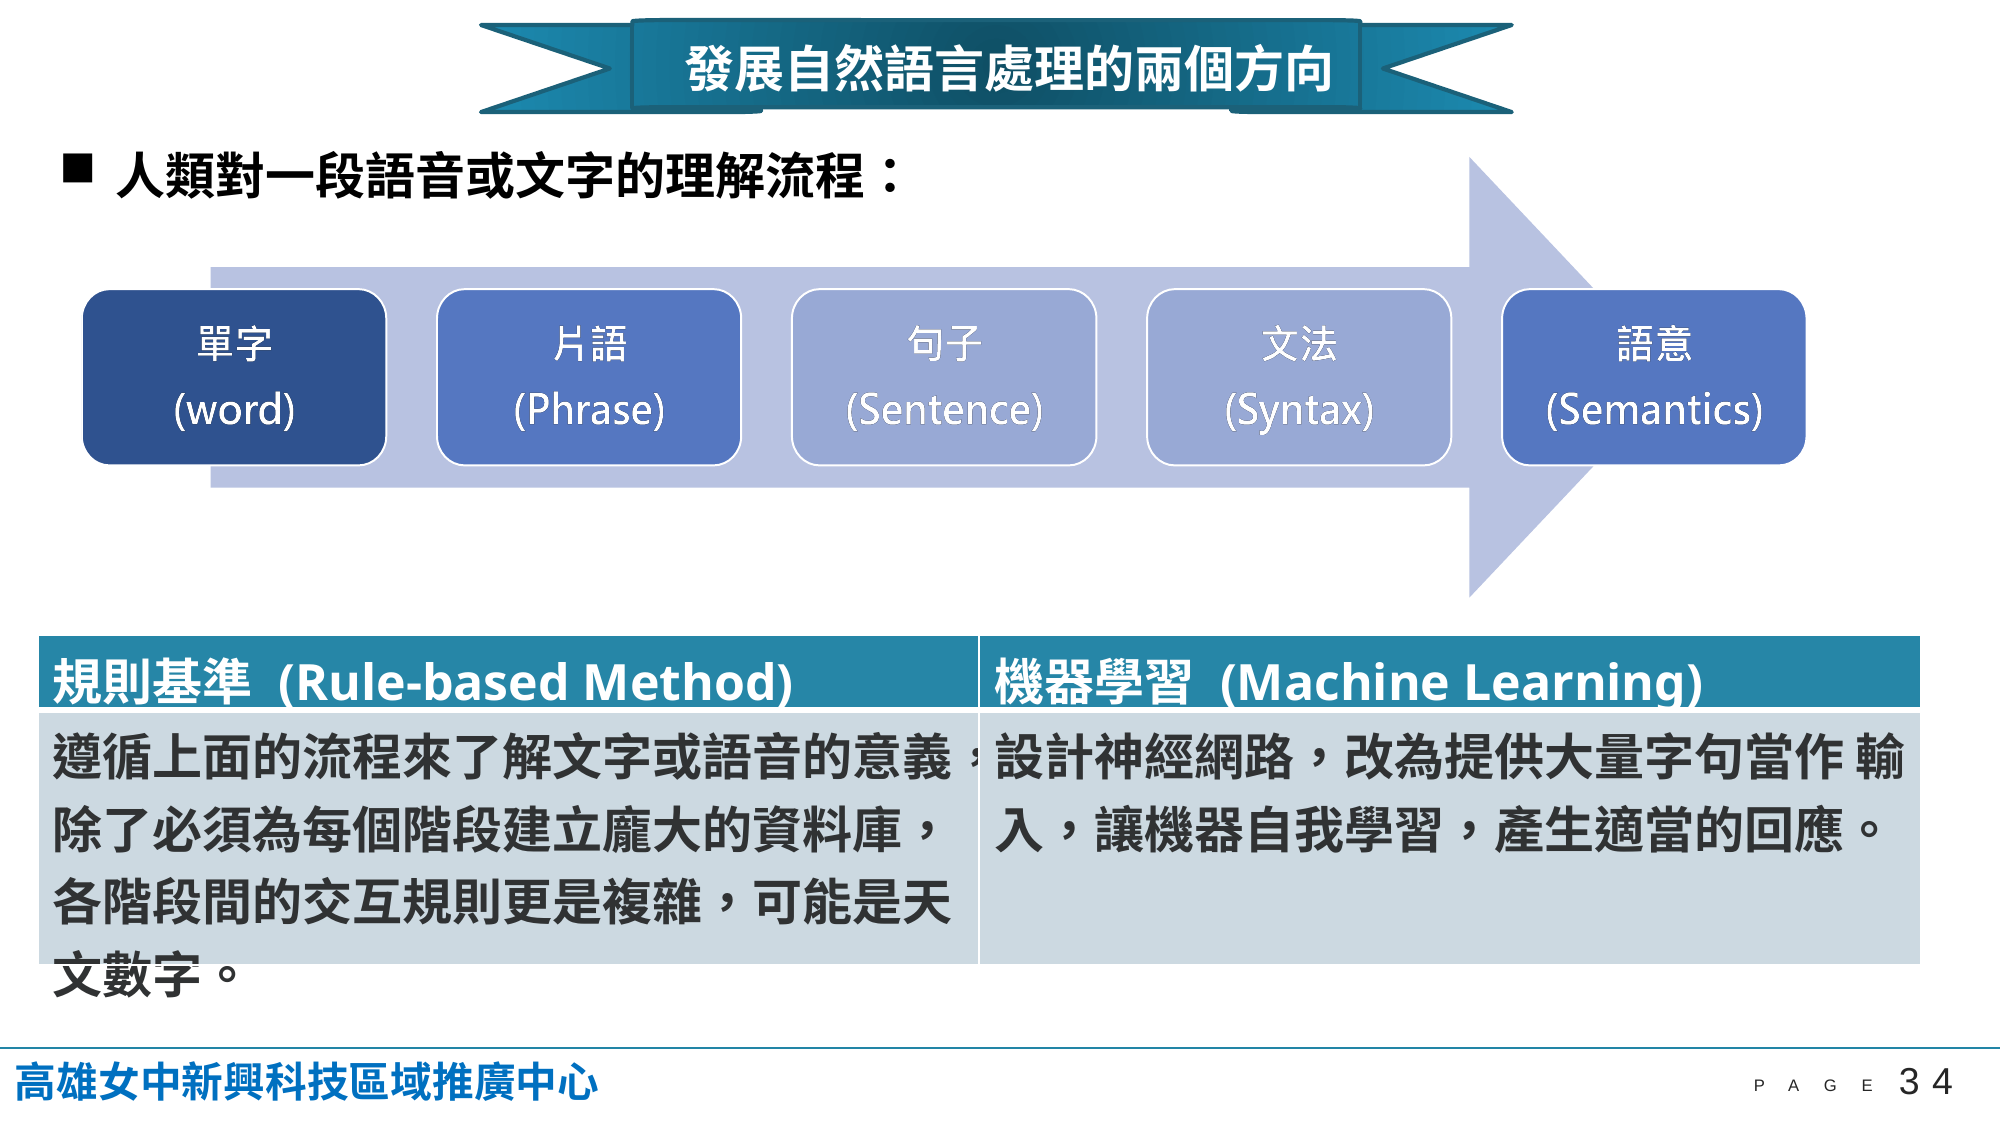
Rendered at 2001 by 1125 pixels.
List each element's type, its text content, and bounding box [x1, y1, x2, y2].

table_header 機器學習 (Machine Learning) [980, 636, 1920, 707]
table_header 規則基準 (Rule-based Method) [39, 636, 978, 707]
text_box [480, 19, 1512, 113]
text_box 高雄女中新興科技區域推廣中心 [0, 1057, 636, 1113]
table_cell 設計神經網路，改為提供大量字句當作 輸入，讓機器自我學習，產生適當的回應。 [980, 713, 1920, 964]
table_cell 遵循上面的流程來了解文字或語音的意義，除了必須為每個階段建立龐大的資料庫，各階段間的交互規則更是複雜，可能是天文數字。 [39, 713, 978, 964]
text_box 人類對一段語音或文字的理解流程： [44, 136, 1974, 692]
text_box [81, 156, 1878, 598]
